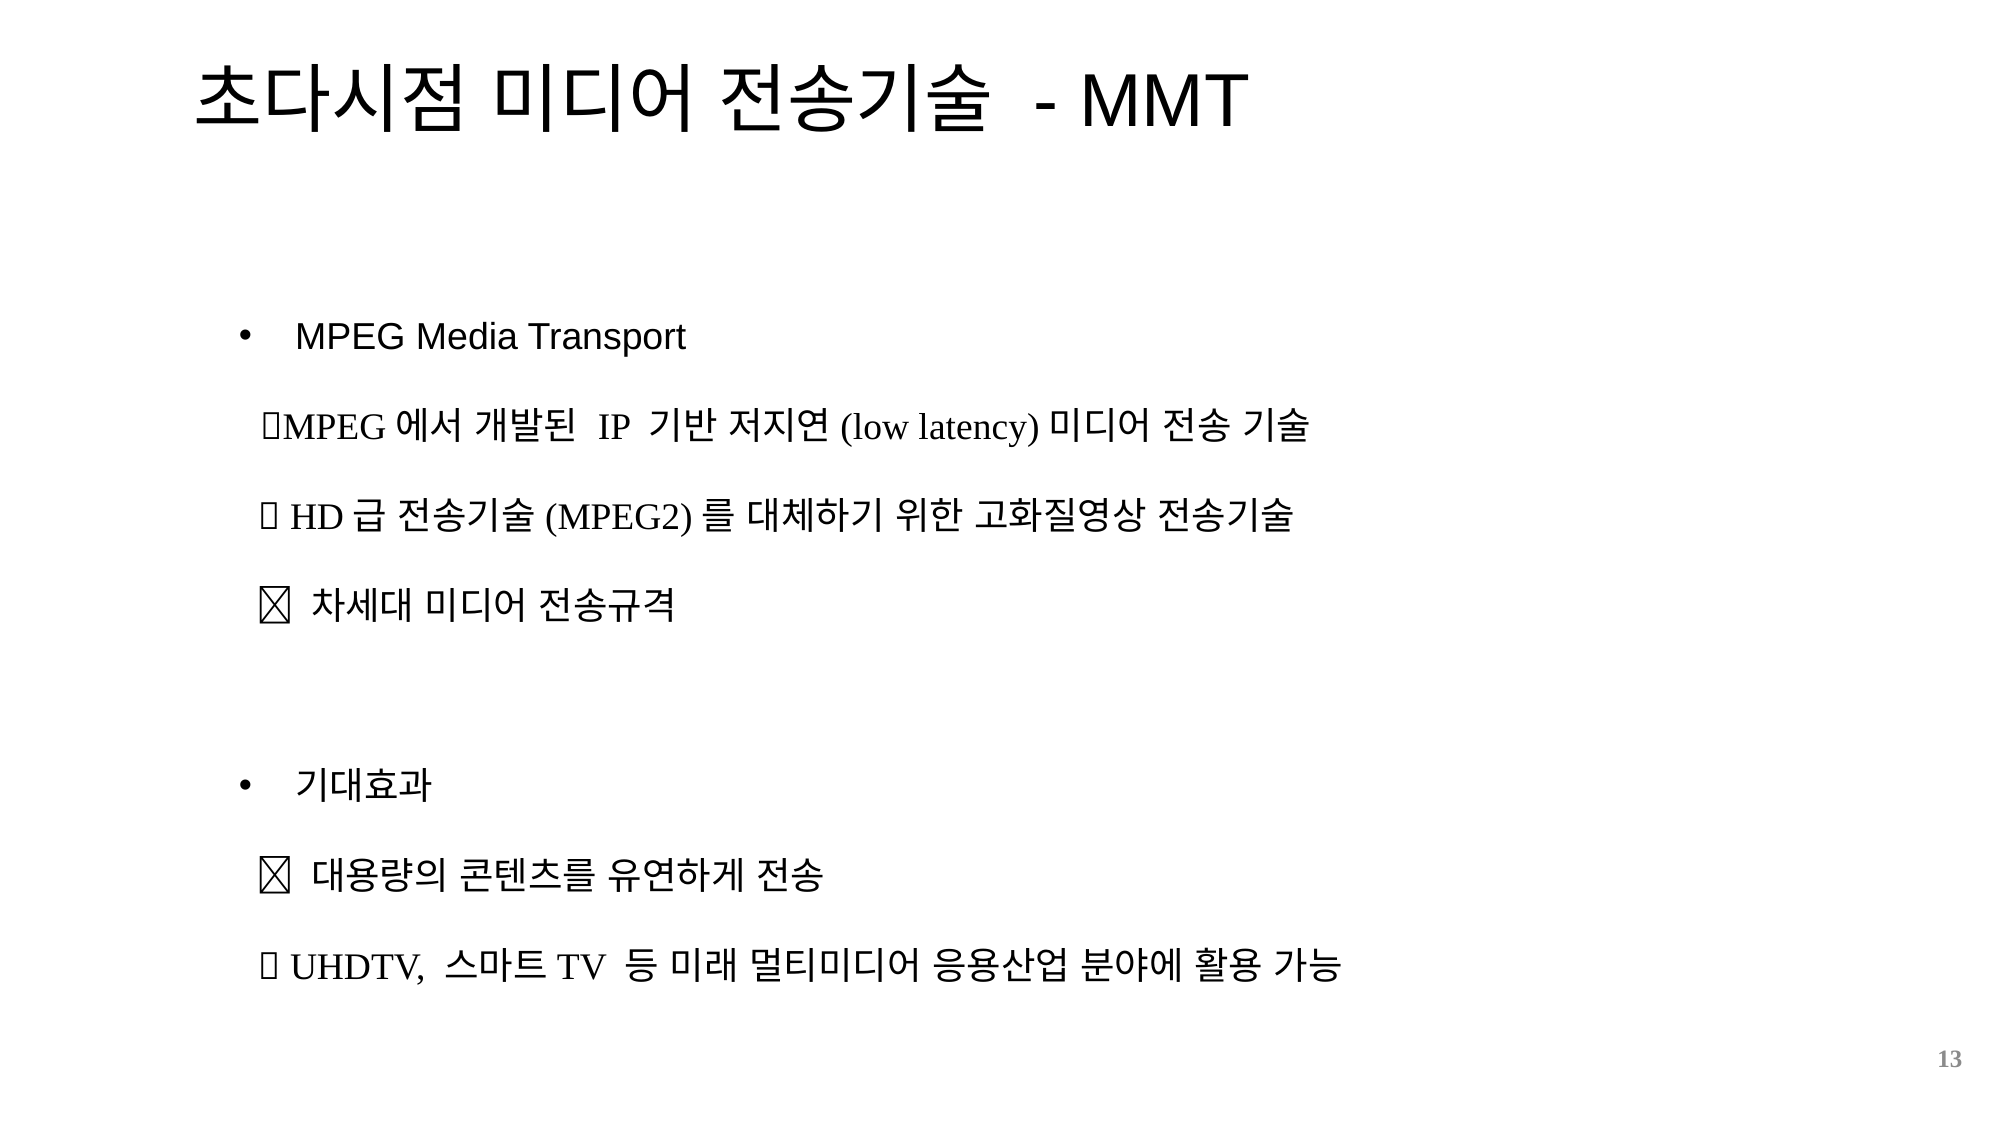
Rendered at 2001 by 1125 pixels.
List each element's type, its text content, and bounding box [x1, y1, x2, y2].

slide_number 13 [1527, 1028, 1978, 1088]
text_box MPEG Media Transport MPEG에서 개발된 IP 기반 저지연(low latency)미디어 전송 기술  HD급 전송기술(MPEG2)를 대체하기 위한 고화질영상 전송기술  차세대 미디어 전송규격 기대효과  대용량의 콘텐츠를 유연하게 전송  UHDTV, 스마트TV 등 미래 멀티미디어 응용산업 분야에 활용 가능 [224, 259, 1359, 995]
text_box 초다시점 미디어 전송기술 - MMT [178, 54, 1528, 225]
